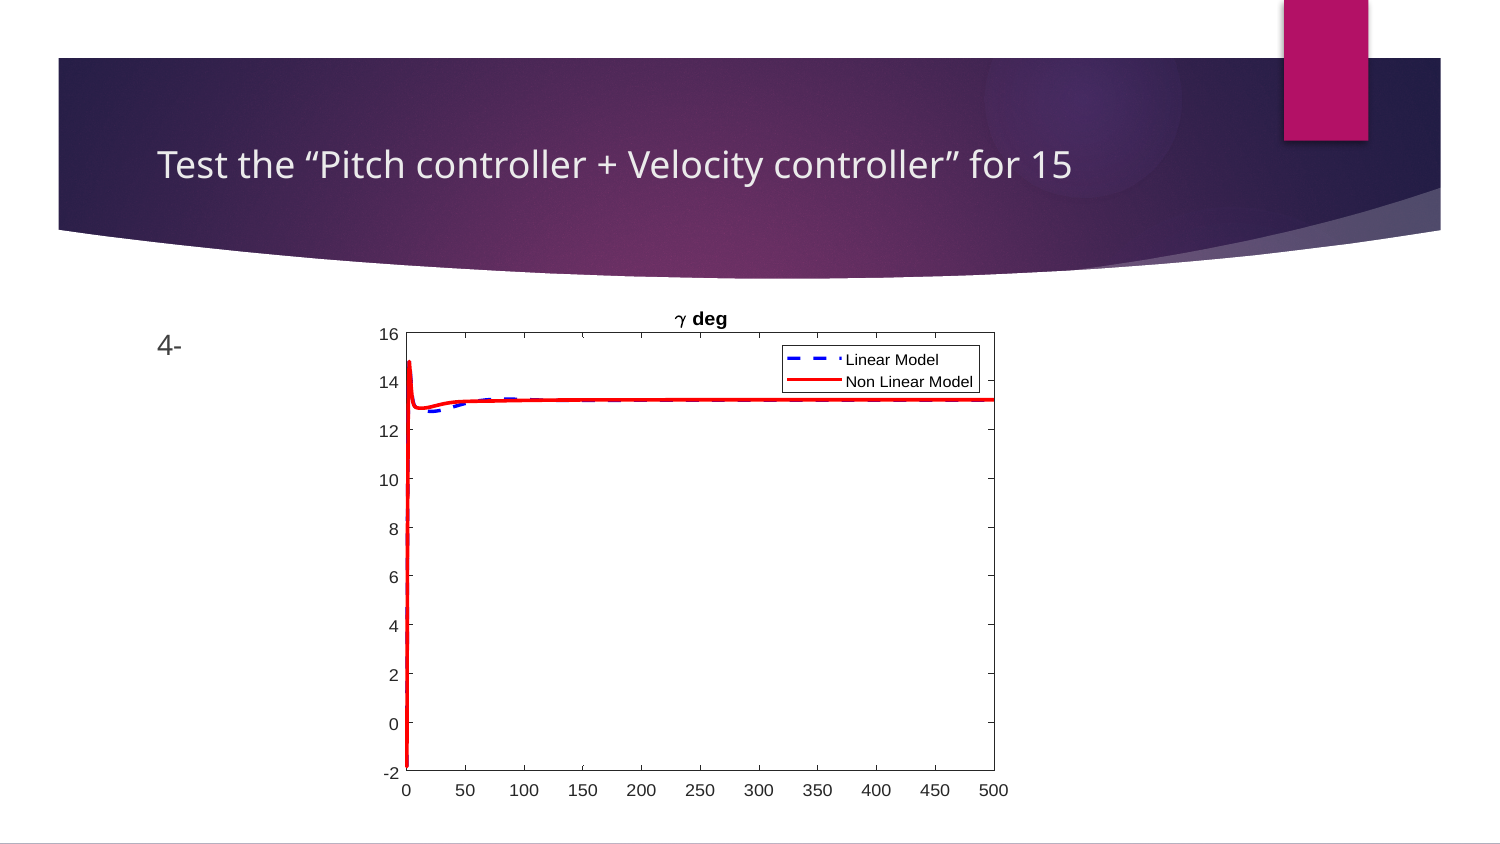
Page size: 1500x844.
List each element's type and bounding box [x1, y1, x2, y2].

picture [308, 291, 1065, 830]
